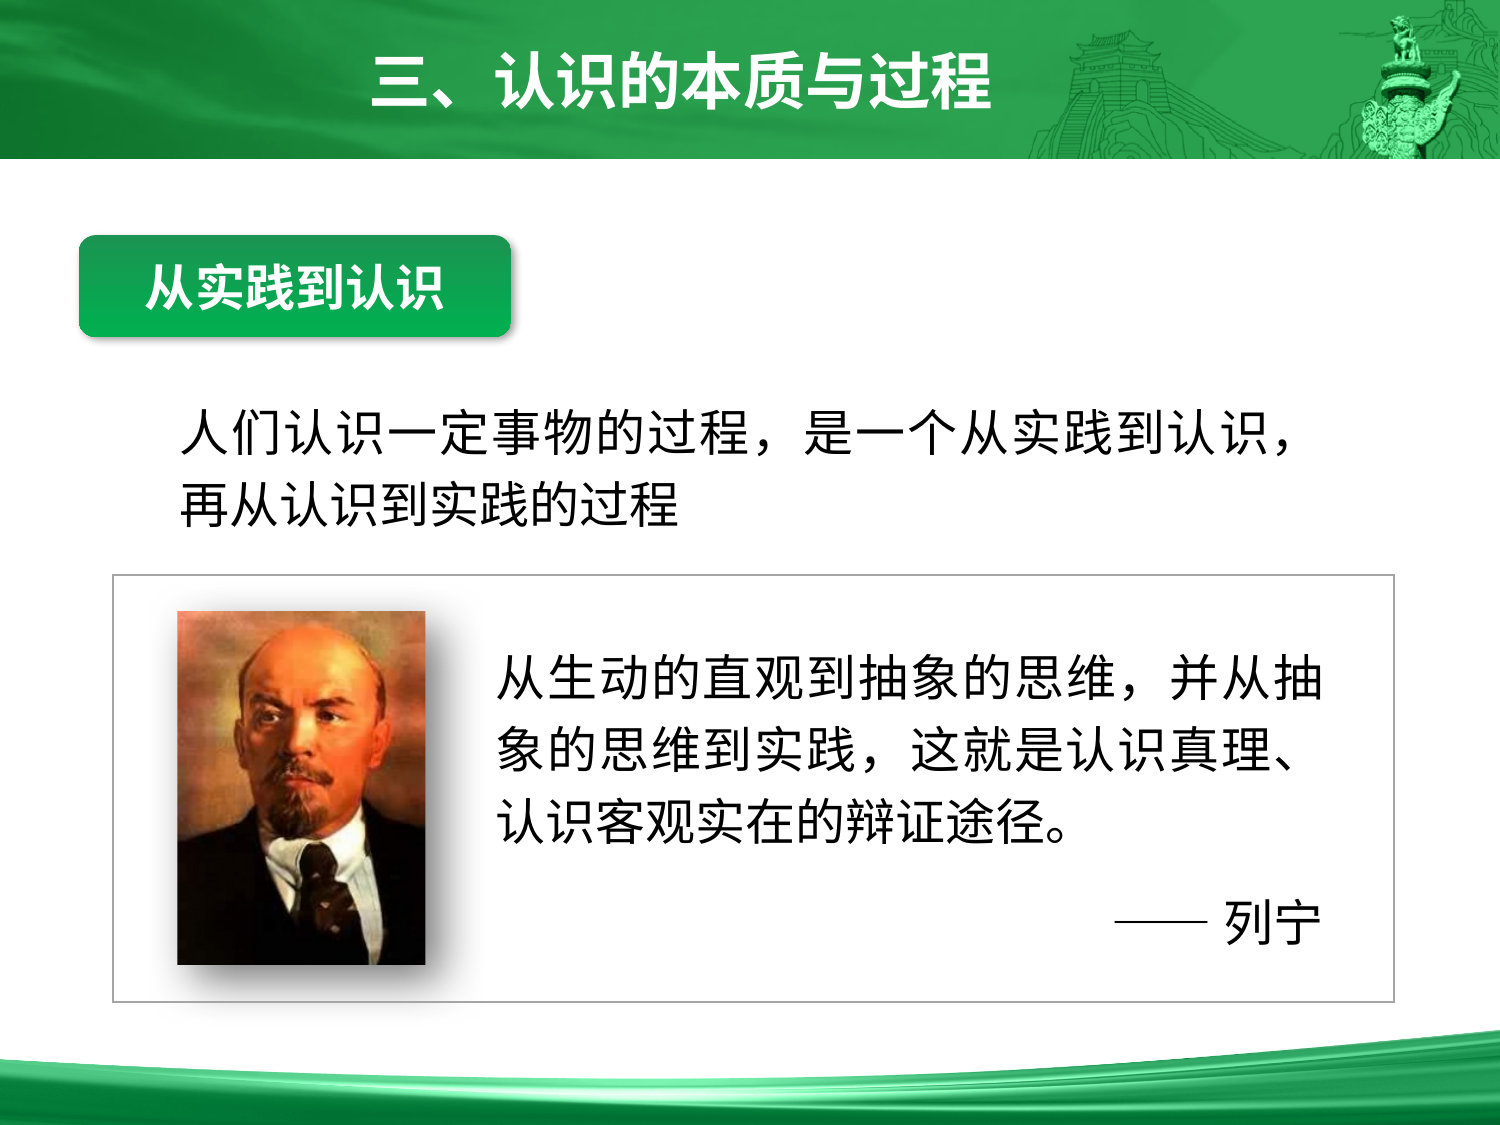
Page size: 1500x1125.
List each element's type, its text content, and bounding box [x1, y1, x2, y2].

text_box 人们认识一定事物的过程，是一个从实践到认识，再从认识到实践的过程 [164, 381, 1336, 541]
text_box 三、认识的本质与过程 [0, 34, 1362, 125]
picture [177, 611, 426, 965]
picture [0, 1027, 1500, 1125]
text_box 从实践到认识 [78, 234, 512, 338]
text_box [113, 574, 1394, 1002]
picture [0, 0, 1500, 159]
